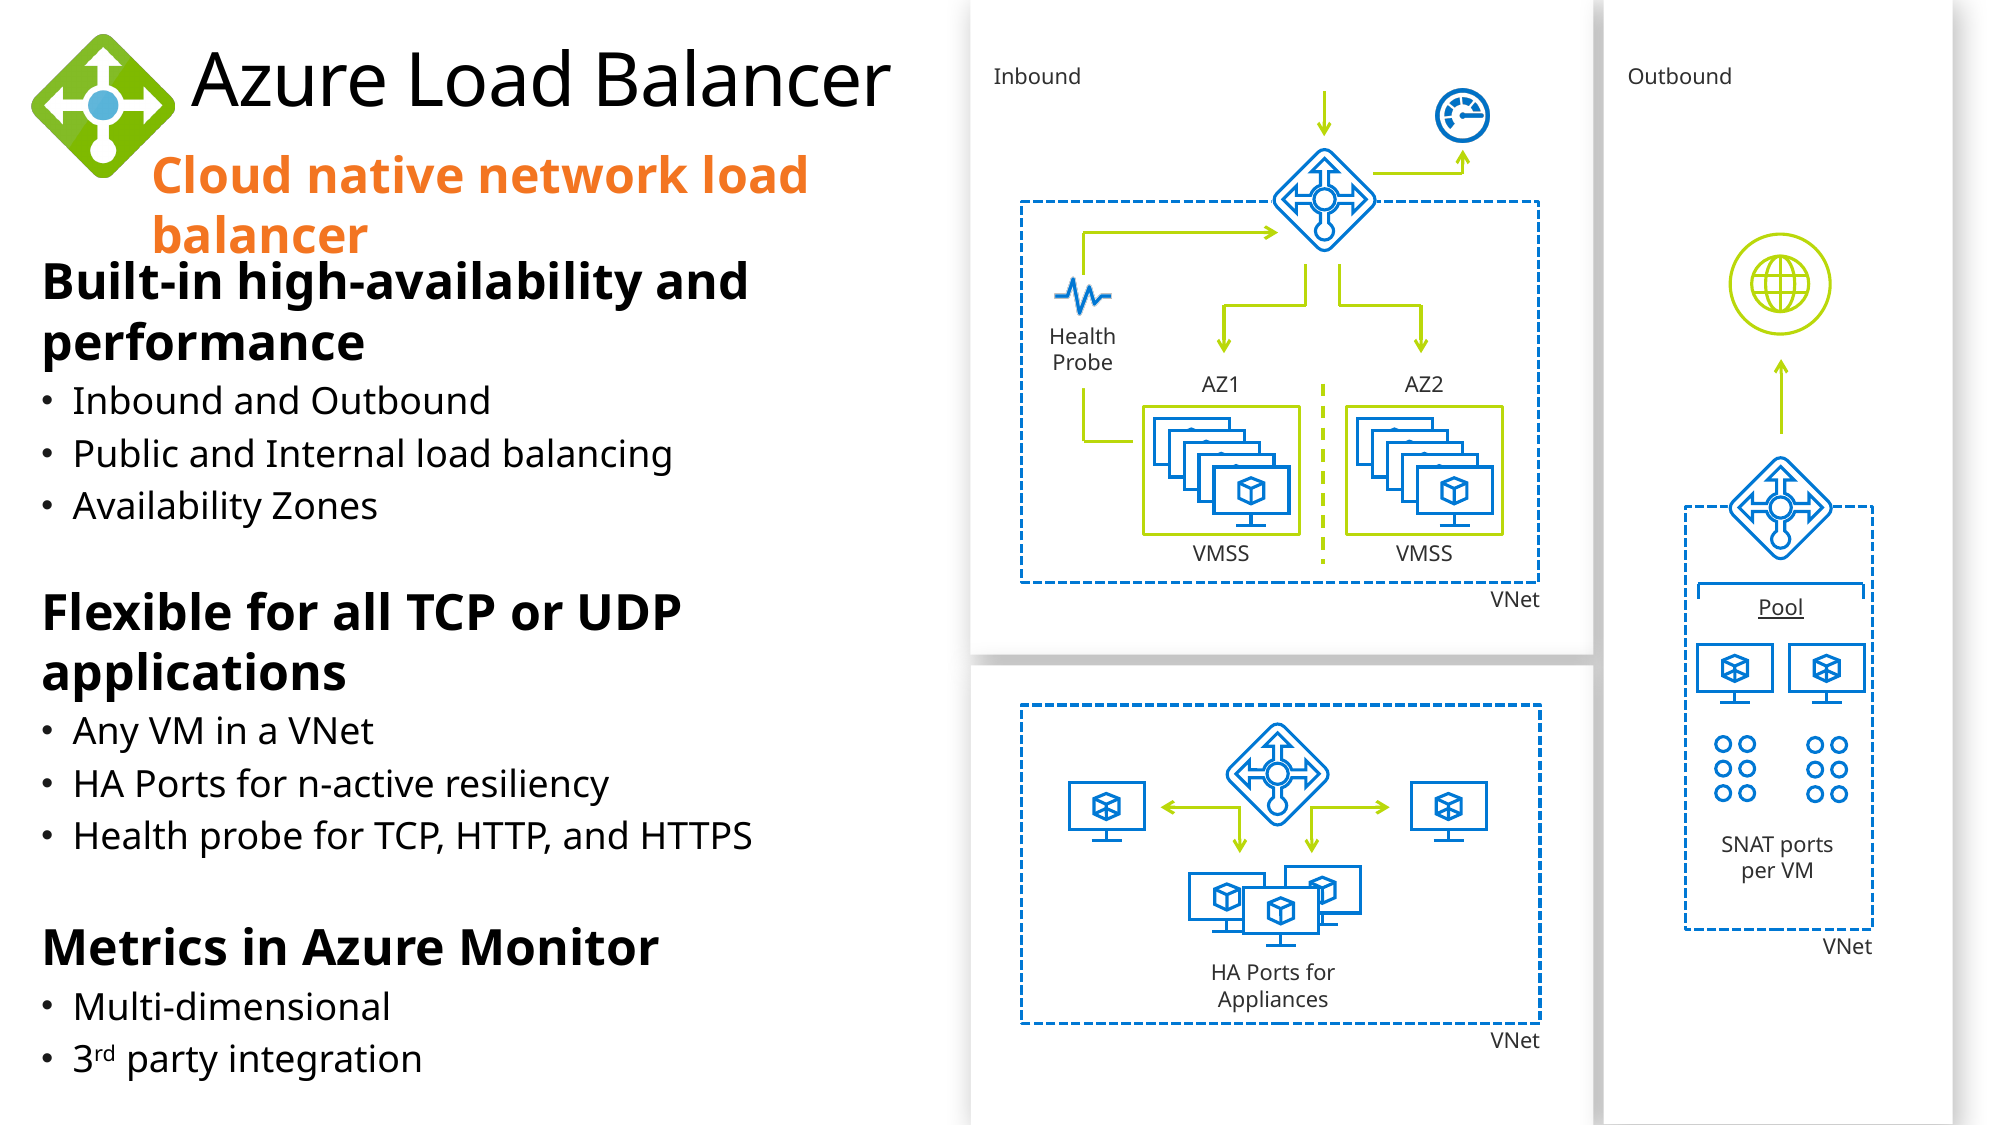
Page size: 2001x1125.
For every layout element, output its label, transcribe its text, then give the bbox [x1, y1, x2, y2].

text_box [1224, 721, 1330, 827]
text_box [1411, 782, 1487, 842]
list Built-in high-availability and performance Inbound and Outbound Public and Internal load balancing Availability Zones Flexible for all TCP or UDP applications Any VM in a VNet HA Ports for n-active resiliency Health probe for TCP, HTTP, and HTTPS Metrics in Azure Monitor Multi-dimensional 3rd party integration [41, 249, 965, 1081]
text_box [1135, 370, 1307, 567]
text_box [1189, 872, 1265, 932]
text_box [1223, 264, 1307, 354]
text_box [1729, 233, 1831, 335]
picture [1049, 262, 1117, 330]
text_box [1697, 644, 1773, 703]
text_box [970, 0, 1953, 1125]
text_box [1338, 370, 1511, 567]
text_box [1372, 149, 1464, 174]
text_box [1338, 264, 1422, 354]
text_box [1697, 583, 1864, 599]
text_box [1789, 644, 1865, 703]
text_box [1243, 886, 1319, 946]
picture [1435, 88, 1490, 143]
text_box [1311, 805, 1390, 854]
title Azure Load Balancer [191, 31, 904, 123]
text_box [1068, 782, 1145, 842]
text_box Cloud native network load balancer [151, 136, 970, 272]
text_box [1271, 146, 1377, 253]
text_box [1285, 866, 1361, 925]
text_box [1727, 455, 1834, 561]
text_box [1160, 805, 1241, 854]
picture [0, 34, 241, 179]
